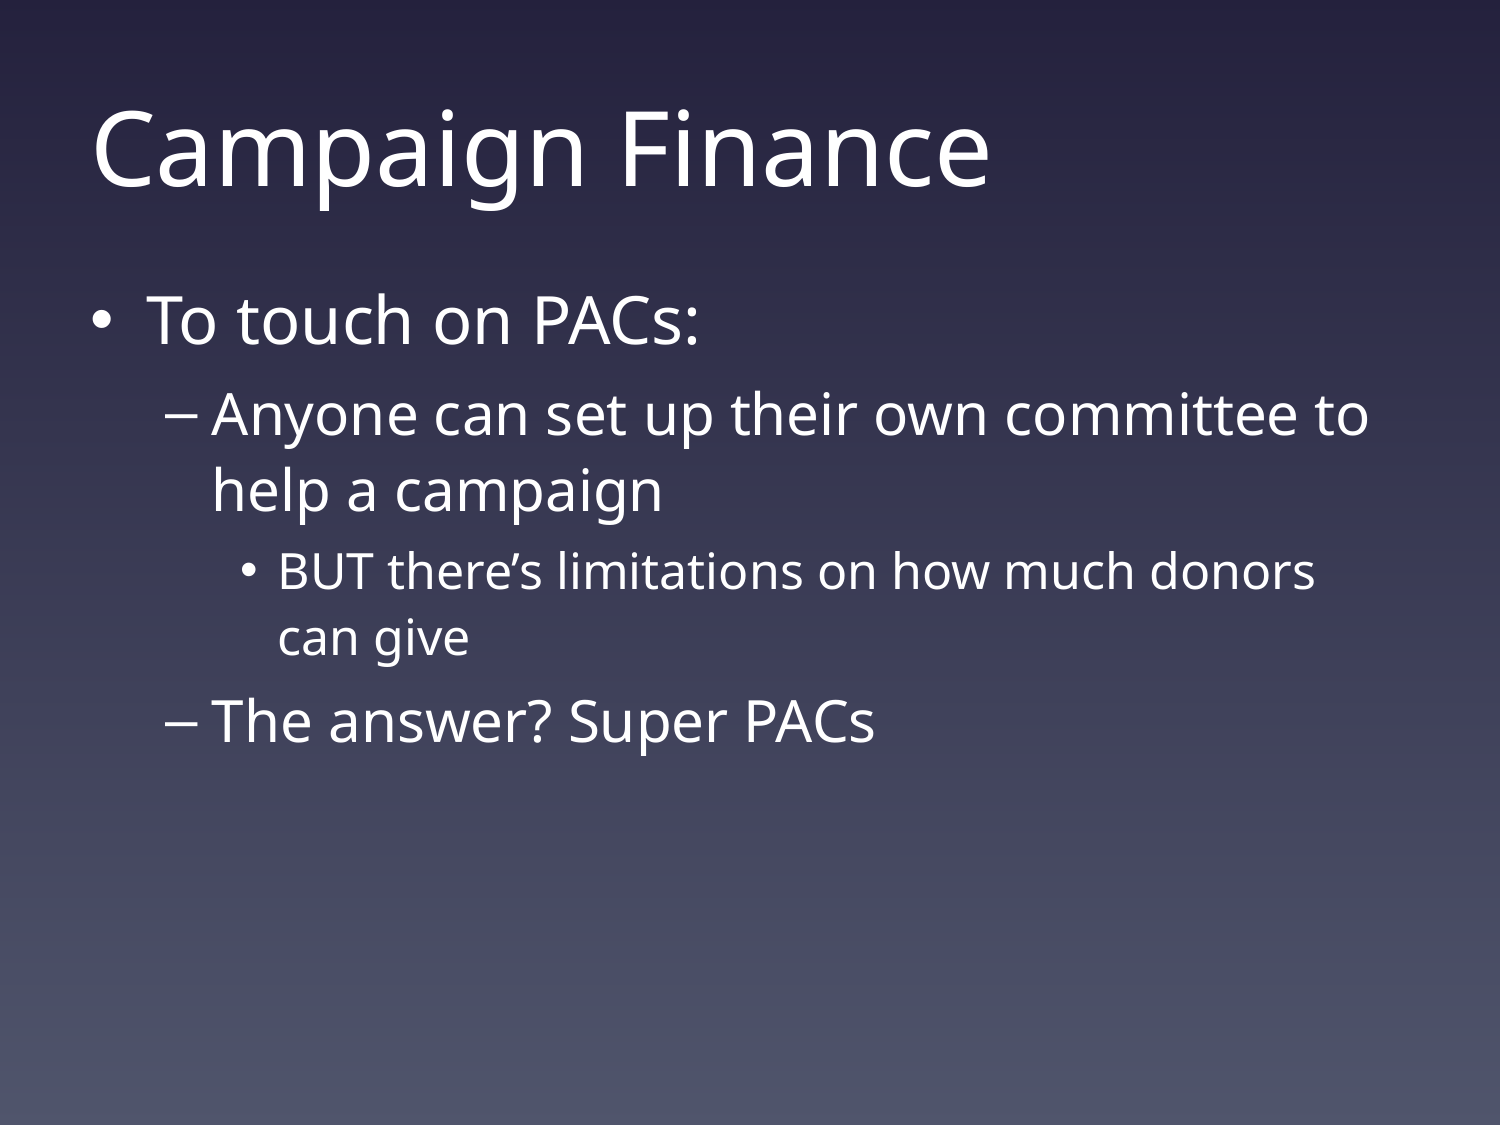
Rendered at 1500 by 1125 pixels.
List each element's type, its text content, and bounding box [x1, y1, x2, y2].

list To touch on PACs: Anyone can set up their own committee to help a campaign BUT there’s limitations on how much donors can give The answer? Super PACs [75, 262, 1425, 1005]
title Campaign Finance [75, 75, 1425, 262]
